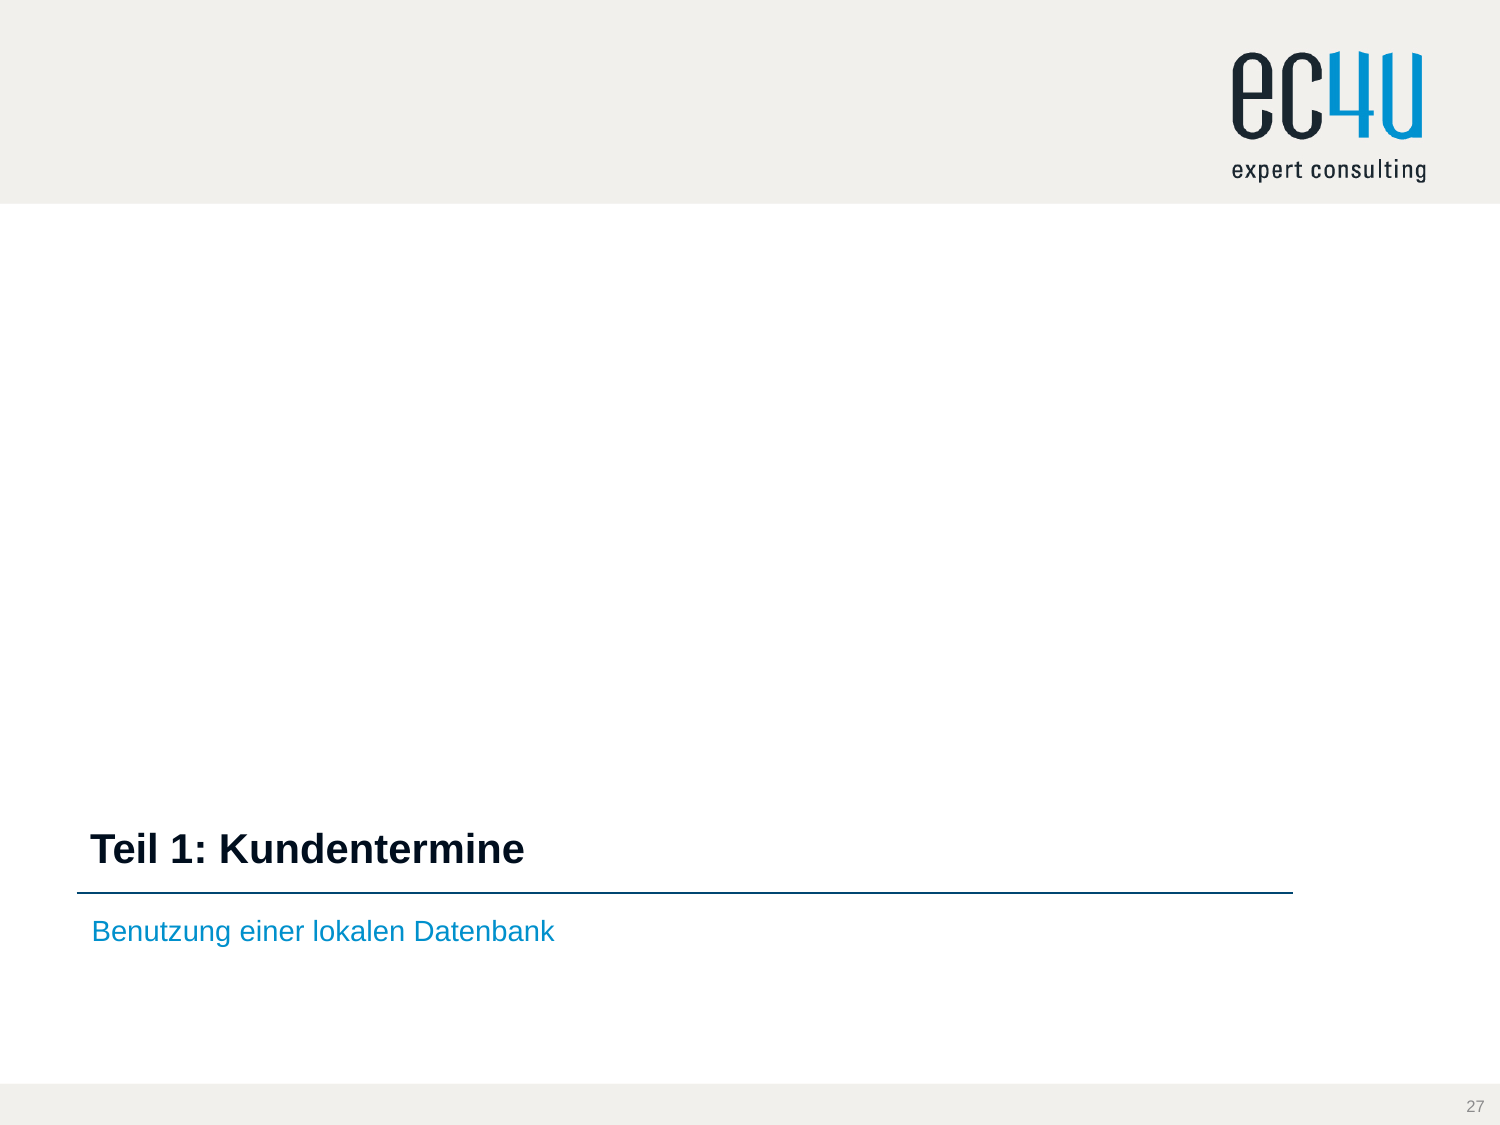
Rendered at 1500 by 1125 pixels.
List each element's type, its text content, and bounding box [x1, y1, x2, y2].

title Teil 1: Kundentermine [75, 803, 1412, 890]
picture [0, 0, 1500, 1125]
slide_number 27 [1149, 1089, 1500, 1122]
subtitle Benutzung einer lokalen Datenbank [76, 905, 1412, 1071]
